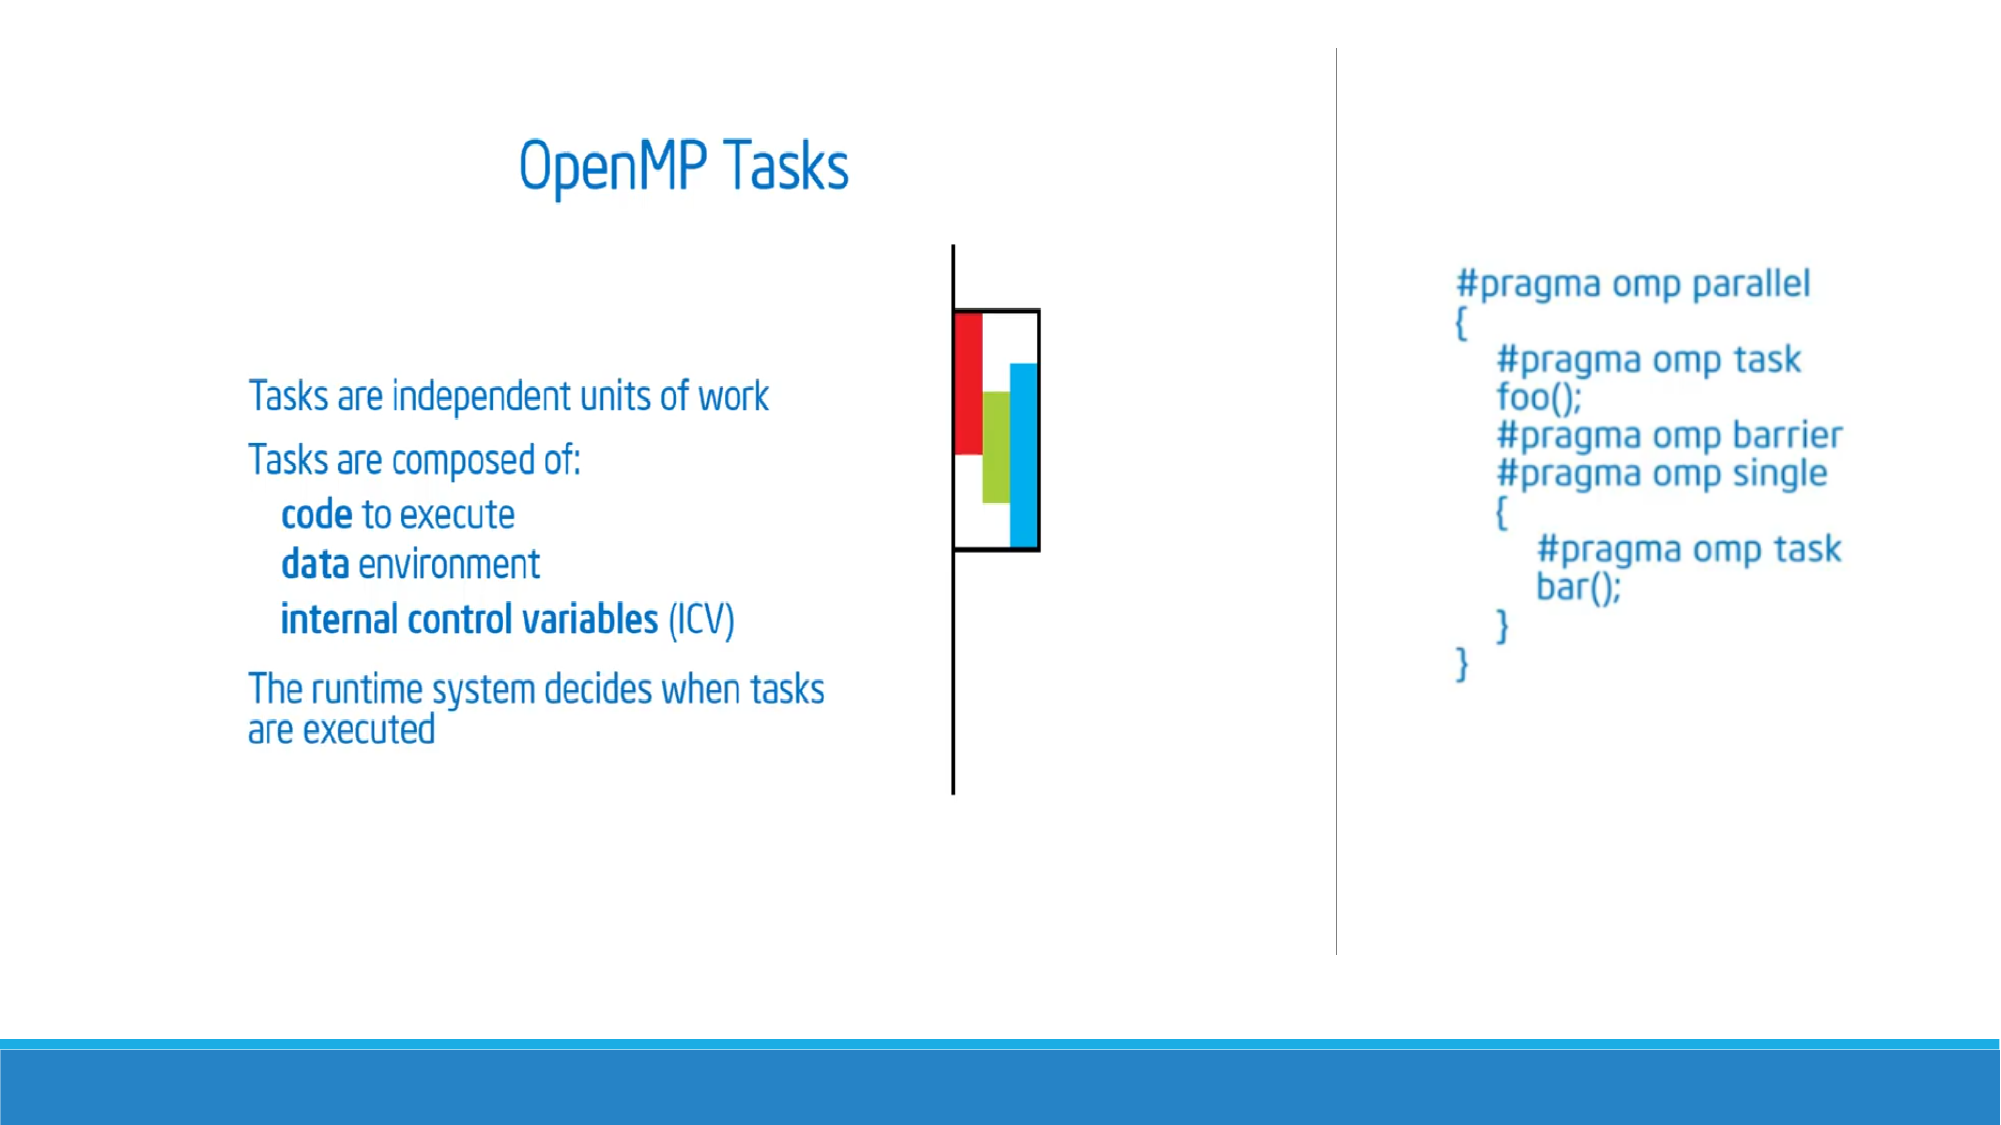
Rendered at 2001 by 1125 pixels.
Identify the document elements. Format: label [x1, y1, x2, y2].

picture [31, 48, 1338, 955]
picture [1346, 197, 1960, 743]
